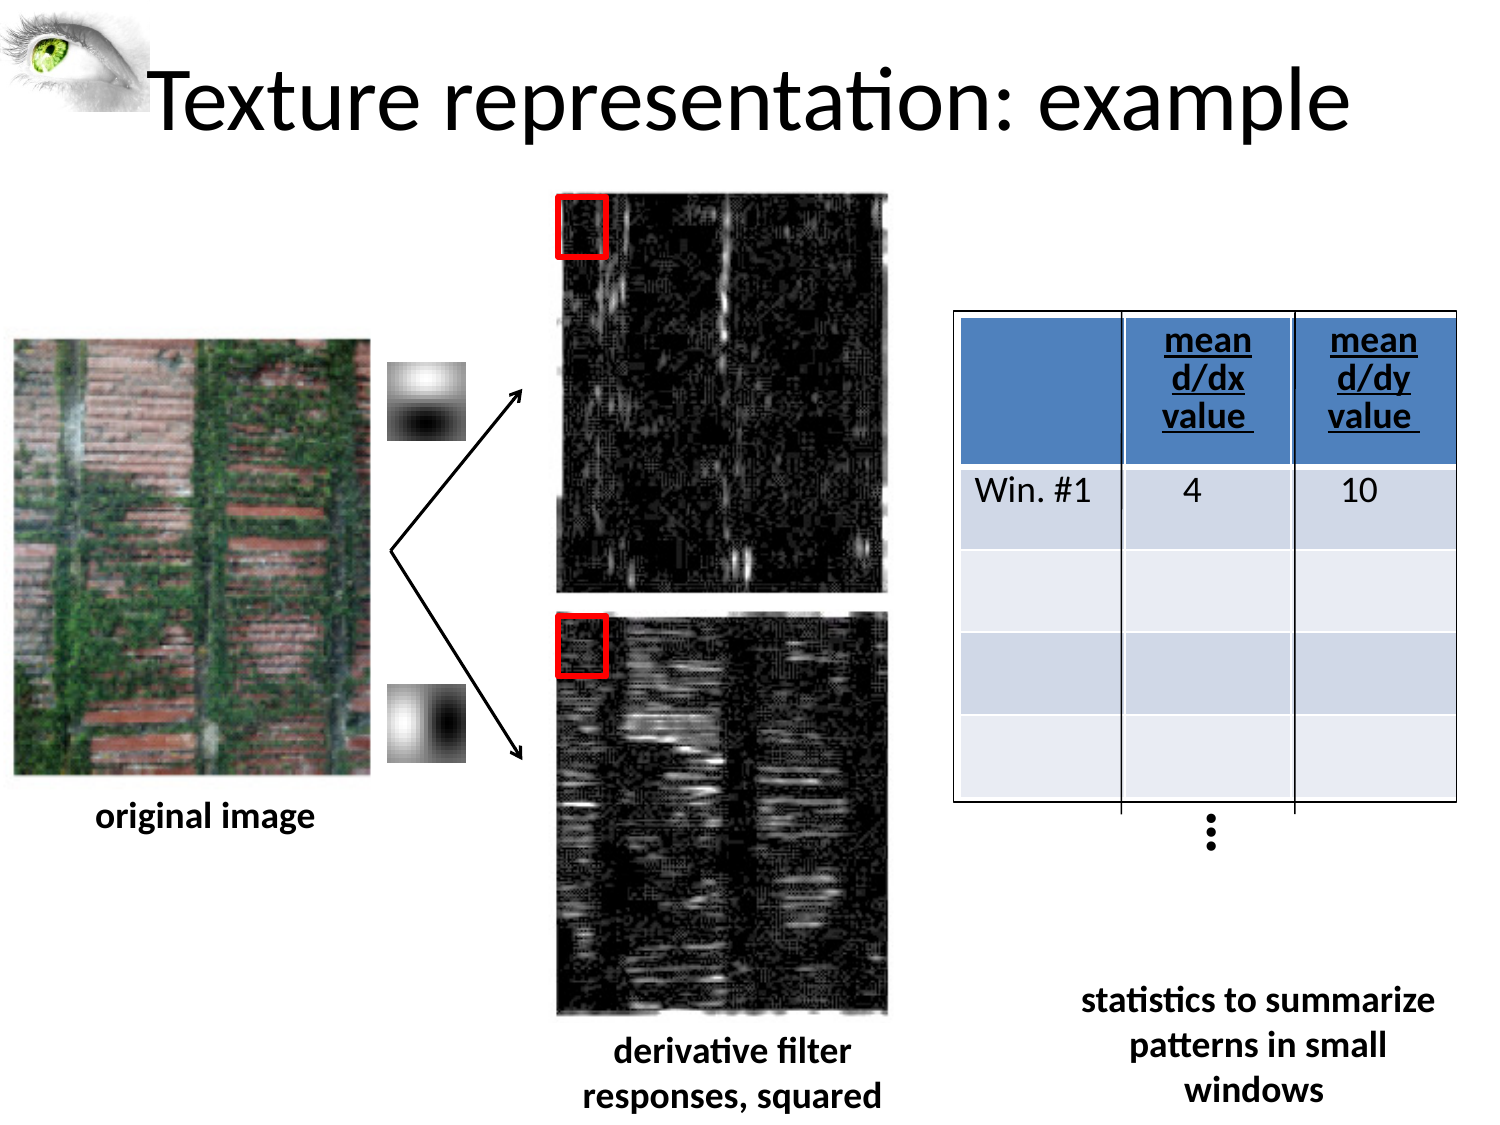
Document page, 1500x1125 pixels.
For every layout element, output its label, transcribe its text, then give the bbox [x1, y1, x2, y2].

text_box [1296, 310, 1457, 560]
text_box original image [0, 784, 416, 844]
text_box [1123, 573, 1294, 803]
text_box [953, 310, 1120, 560]
text_box [953, 572, 1120, 803]
picture [534, 178, 894, 1024]
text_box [390, 388, 523, 550]
text_box [1123, 310, 1294, 559]
text_box derivative filter responses, squared [522, 1018, 943, 1124]
title Texture representation: example [0, 0, 1500, 188]
picture [0, 292, 466, 809]
text_box … [1187, 803, 1278, 1066]
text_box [390, 550, 523, 761]
text_box statistics to summarize patterns in small windows [1048, 967, 1469, 1118]
text_box [1296, 572, 1457, 803]
